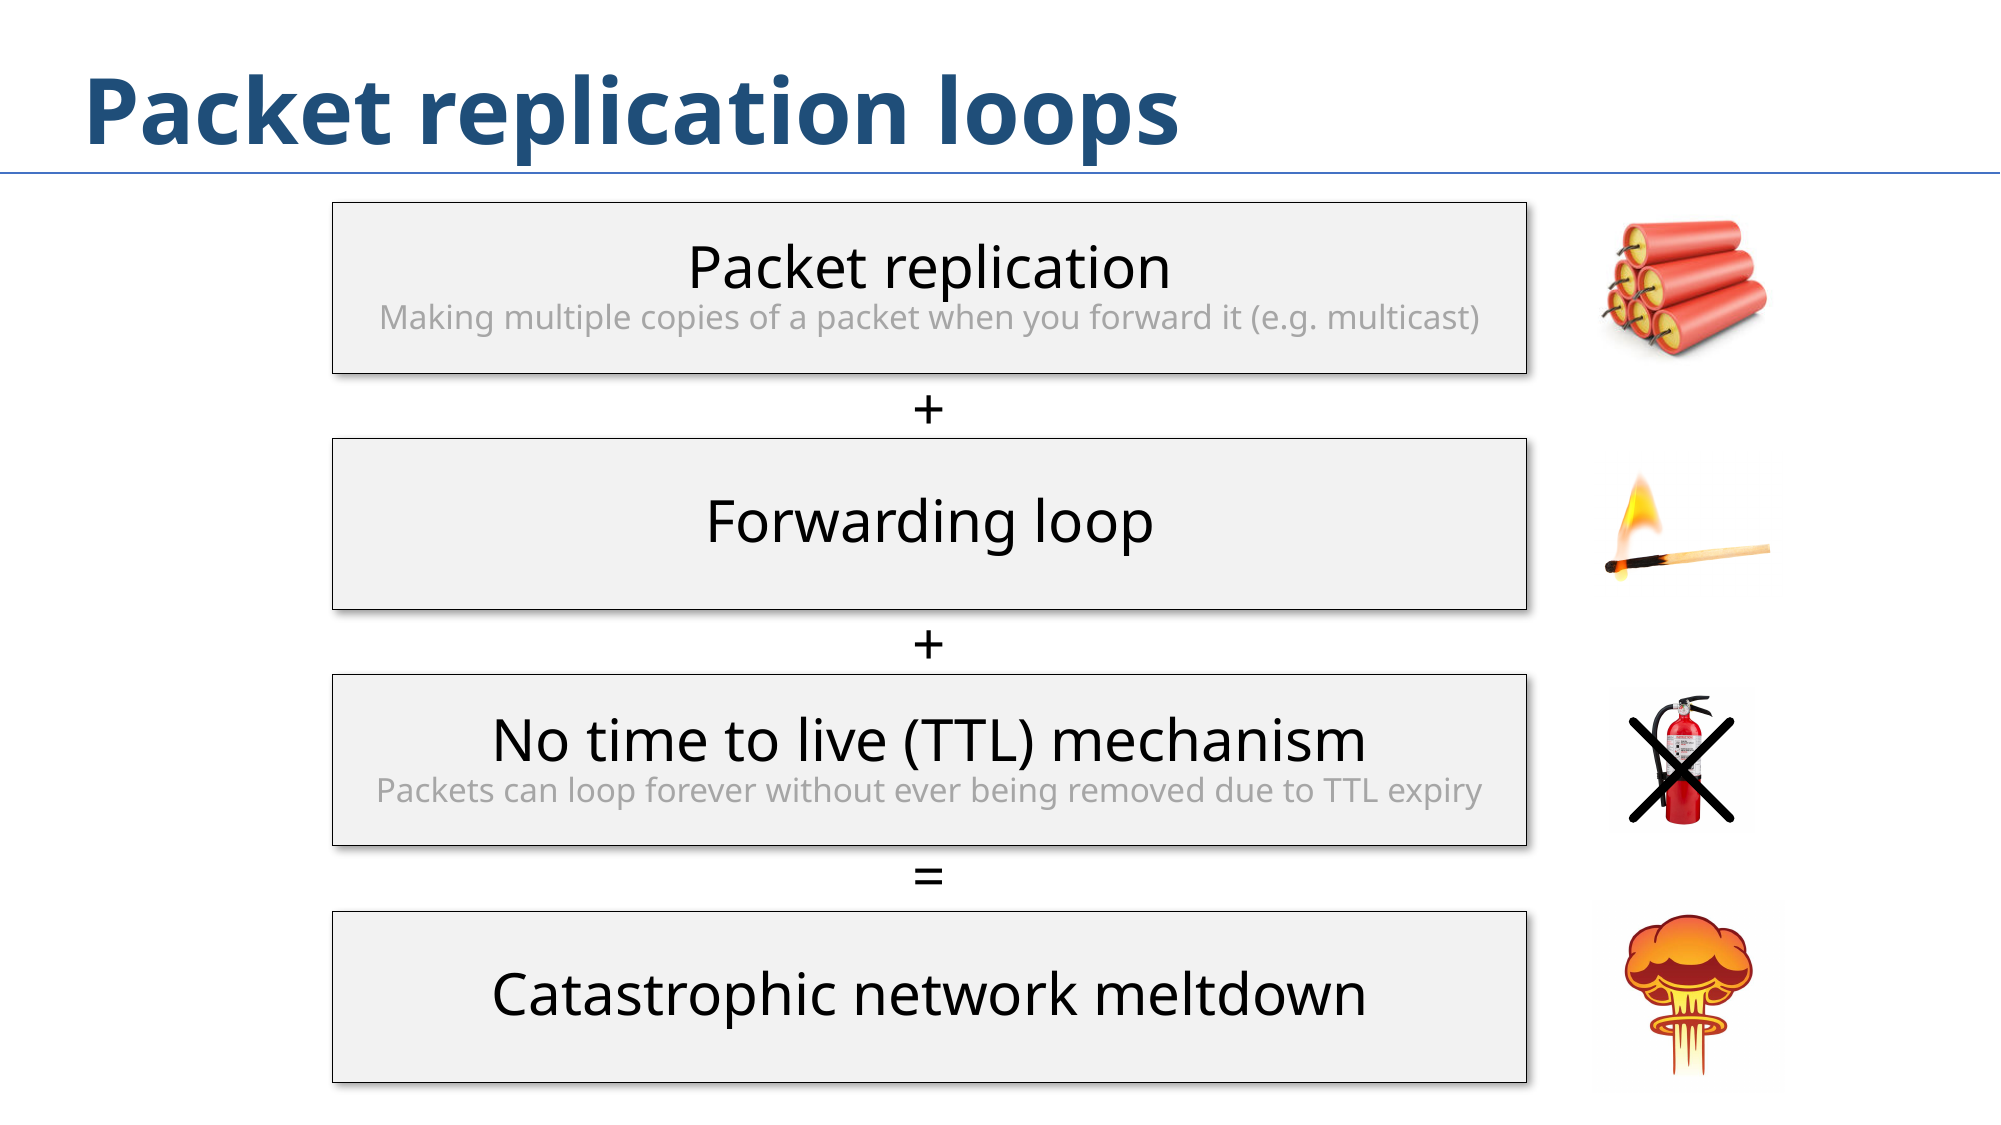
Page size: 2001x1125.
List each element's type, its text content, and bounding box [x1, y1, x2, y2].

picture [1594, 451, 1783, 597]
text_box Catastrophic network meltdown [332, 911, 1527, 1083]
picture [1573, 206, 1790, 374]
text_box Packet replication Making multiple copies of a packet when you forward it (e.g. multicast) [332, 202, 1527, 374]
text_box + [892, 365, 967, 458]
picture [1609, 687, 1755, 833]
text_box Forwarding loop [332, 438, 1527, 610]
picture [1592, 900, 1785, 1093]
text_box + [892, 599, 967, 693]
title Packet replication loops [67, 54, 1927, 176]
text_box No time to live (TTL) mechanism Packets can loop forever without ever being removed due to TTL expiry [332, 674, 1527, 846]
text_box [1633, 721, 1731, 819]
text_box = [892, 832, 967, 926]
